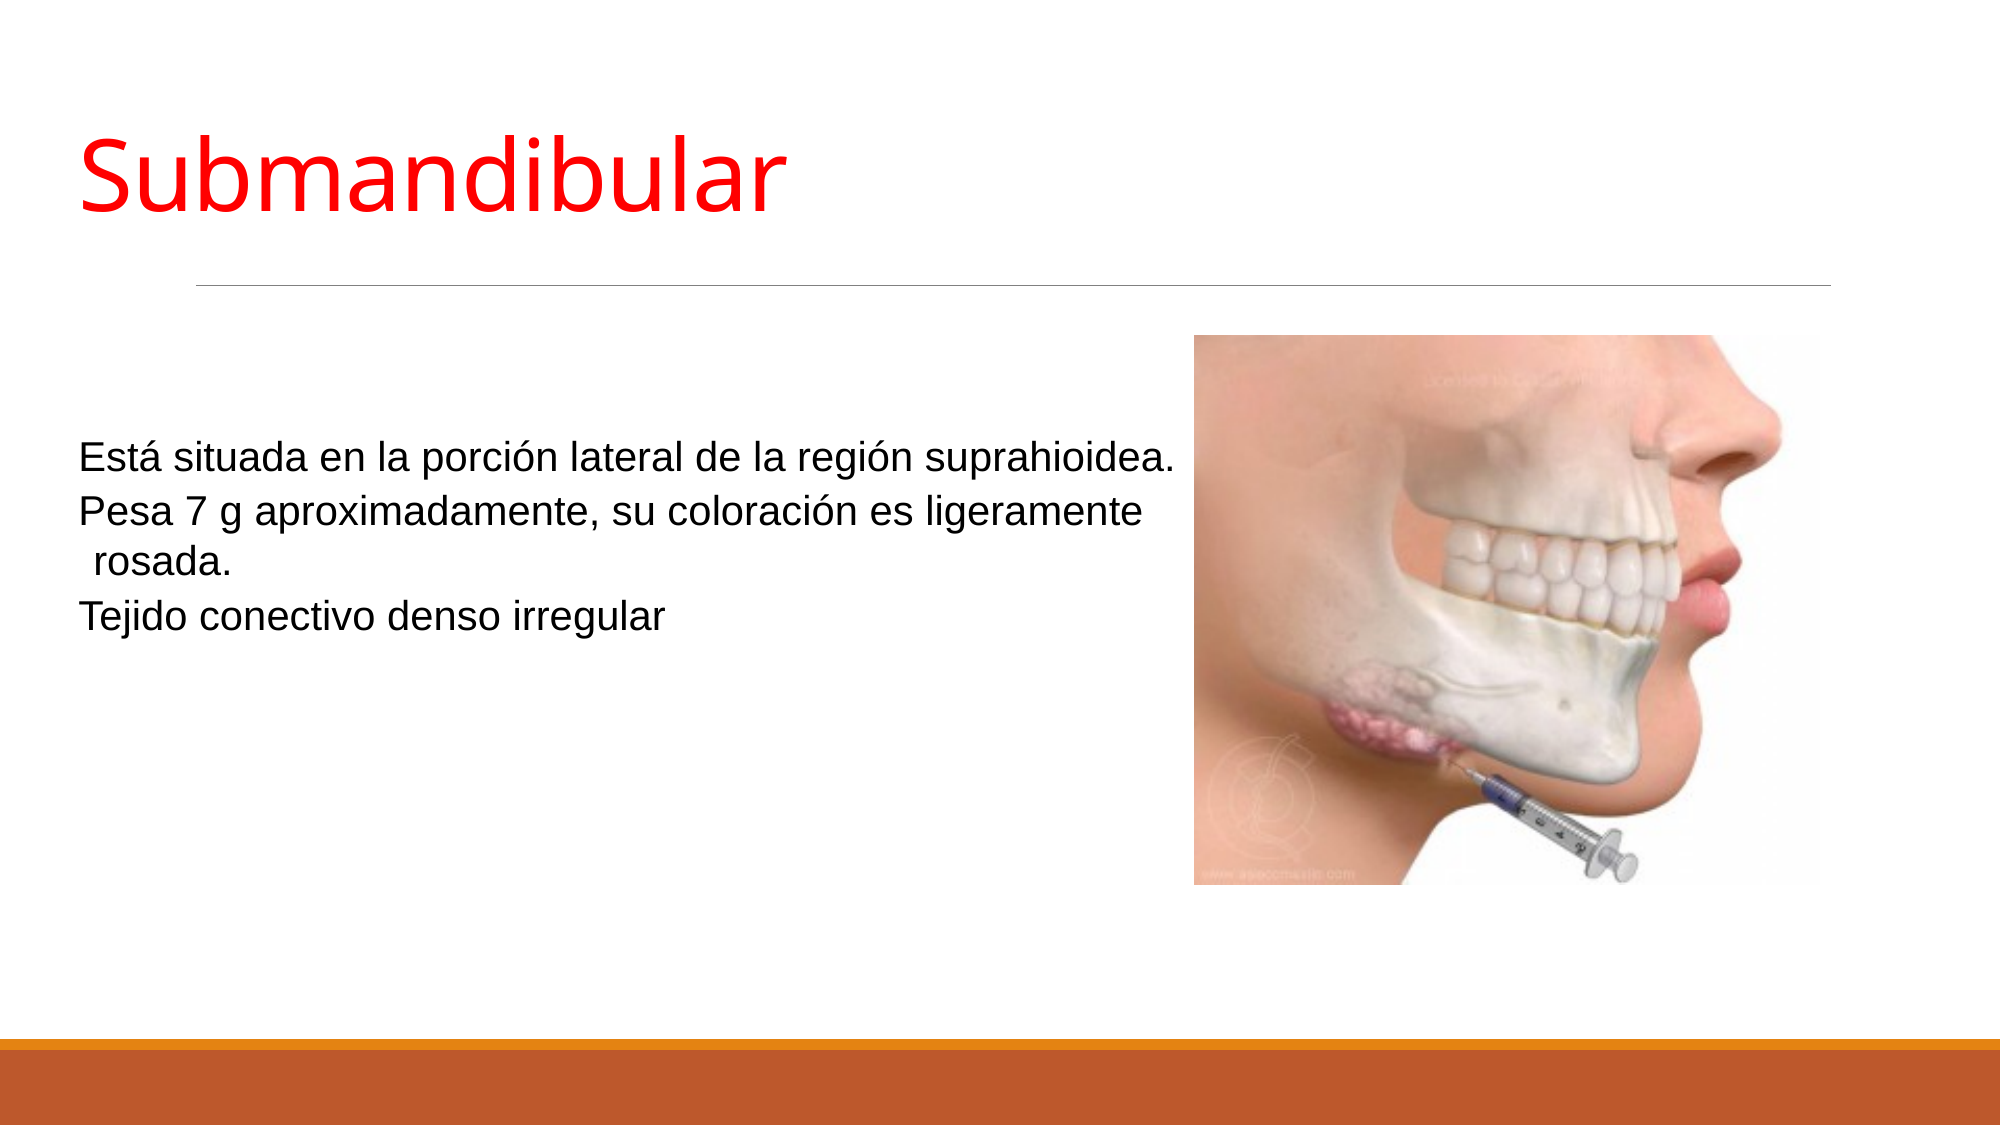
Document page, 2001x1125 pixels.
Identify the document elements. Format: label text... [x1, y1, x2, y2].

title Submandibular [58, 109, 1922, 285]
picture [1193, 334, 1820, 886]
list Está situada en la porción lateral de la región suprahioidea. Pesa 7 g aproximadamente, su coloración es ligeramente rosada. Tejido conectivo denso irregular [58, 409, 1190, 680]
